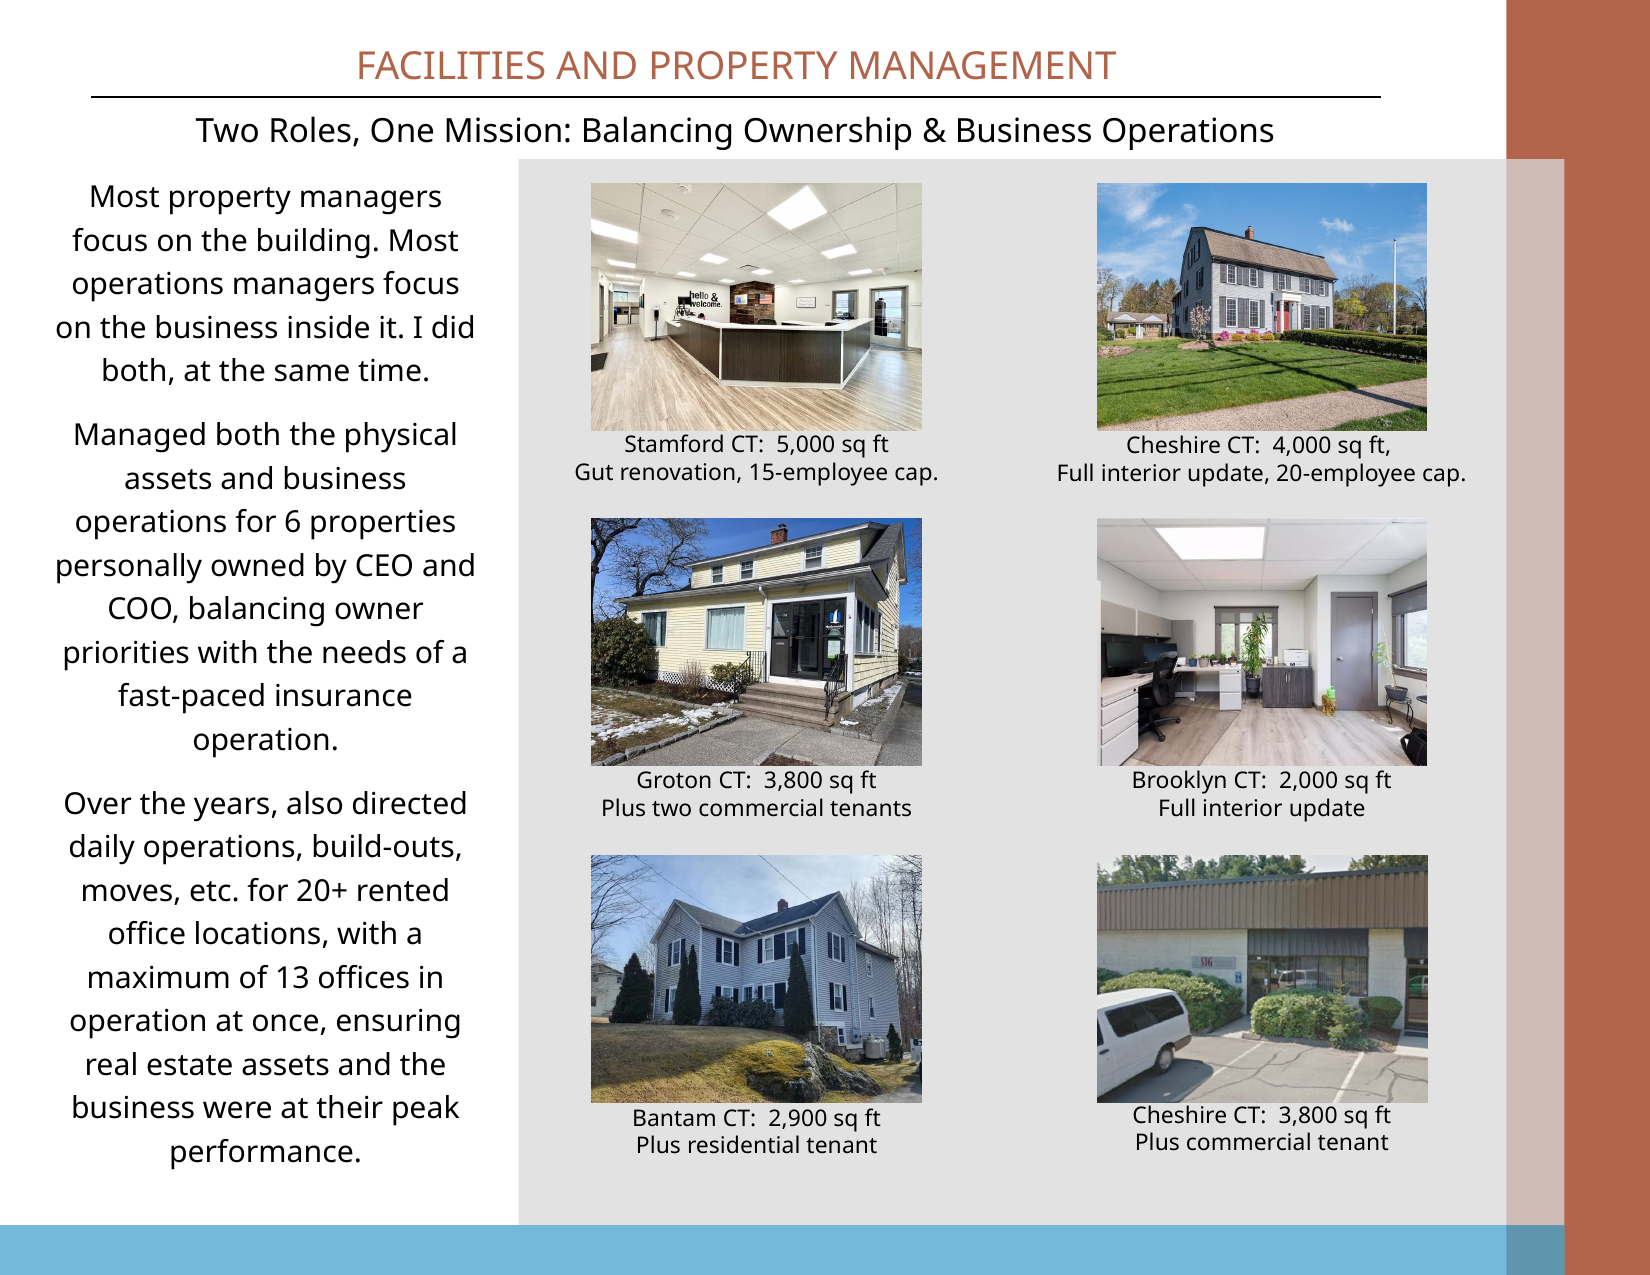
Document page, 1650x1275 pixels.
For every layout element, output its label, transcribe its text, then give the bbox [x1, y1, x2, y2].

text_box Bantam CT: 2,900 sq ft Plus residential tenant [524, 1103, 990, 1179]
picture [1097, 855, 1428, 1104]
picture [1096, 518, 1428, 767]
picture [591, 518, 922, 767]
text_box Facilities and Property Management [91, 38, 1382, 93]
text_box [517, 158, 1566, 1226]
text_box Two Roles, One Mission: Balancing Ownership & Business Operations [91, 98, 1382, 193]
text_box Cheshire CT: 3,800 sq ft Plus commercial tenant [1029, 1100, 1495, 1176]
picture [591, 855, 922, 1104]
text_box Groton CT: 3,800 sq ft Plus two commercial tenants [524, 766, 990, 842]
text_box Cheshire CT: 4,000 sq ft, Full interior update, 20-employee cap. [1029, 430, 1495, 506]
picture [591, 182, 922, 431]
picture [1096, 182, 1428, 431]
text_box Most property managers focus on the building. Most operations managers focus on the business inside it. I did both, at the same time. Managed both the physical assets and business operations for 6 properties personally owned by CEO and COO, balancing owner priorities with the needs of a fast-paced insurance operation. Over the years, also directed daily operations, build-outs, moves, etc. for 20+ rented office locations, with a maximum of 13 offices in operation at once, ensuring real estate assets and the business were at their peak performance. [35, 162, 495, 1222]
text_box Brooklyn CT: 2,000 sq ft Full interior update [1029, 765, 1495, 841]
text_box Stamford CT: 5,000 sq ft Gut renovation, 15-employee cap. [524, 429, 990, 505]
